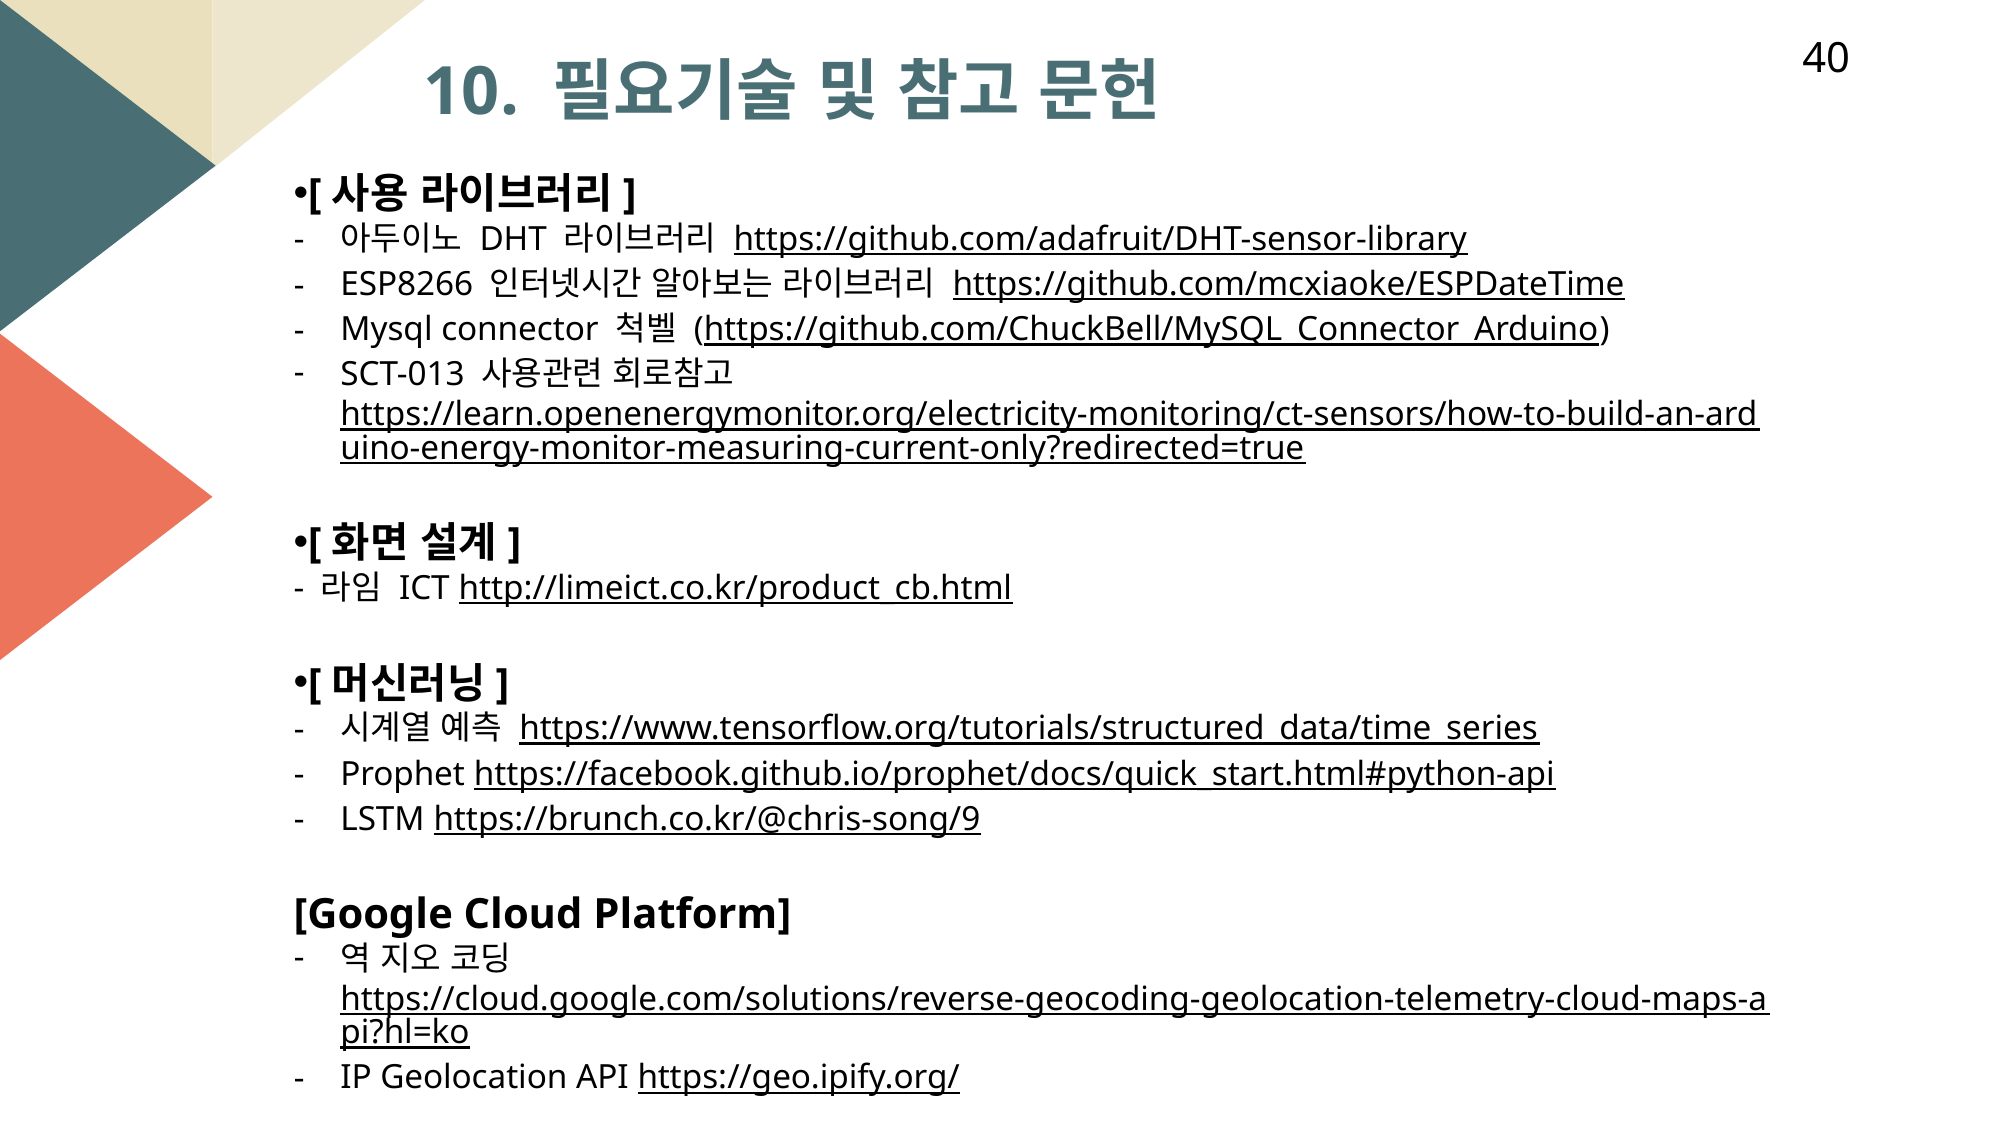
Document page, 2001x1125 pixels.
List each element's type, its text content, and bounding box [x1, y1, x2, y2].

text_box [사용 라이브러리] 아두이노 DHT 라이브러리 https://github.com/adafruit/DHT-sensor-library ESP8266 인터넷시간 알아보는 라이브러리 https://github.com/mcxiaoke/ESPDateTime Mysql connector 척벨 (https://github.com/ChuckBell/MySQL_Connector_Arduino) SCT-013 사용관련 회로참고 https://learn.openenergymonitor.org/electricity-monitoring/ct-sensors/how-to-build-an-arduino-energy-monitor-measuring-current-only?redirected=true [화면 설계] - 라임 ICT http://limeict.co.kr/product_cb.html [머신러닝] 시계열 예측 https://www.tensorflow.org/tutorials/structured_data/time_series Prophet https://facebook.github.io/prophet/docs/quick_start.html#python-api LSTM https://brunch.co.kr/@chris-song/9 [Google Cloud Platform] 역 지오 코딩 https://cloud.google.com/solutions/reverse-geocoding-geolocation-telemetry-cloud-maps-api?hl=ko IP Geolocation API https://geo.ipify.org/ [278, 159, 1788, 1042]
slide_number 40 [1787, 24, 1981, 85]
text_box 10. 필요기술 및 참고 문헌 [408, 49, 1318, 138]
